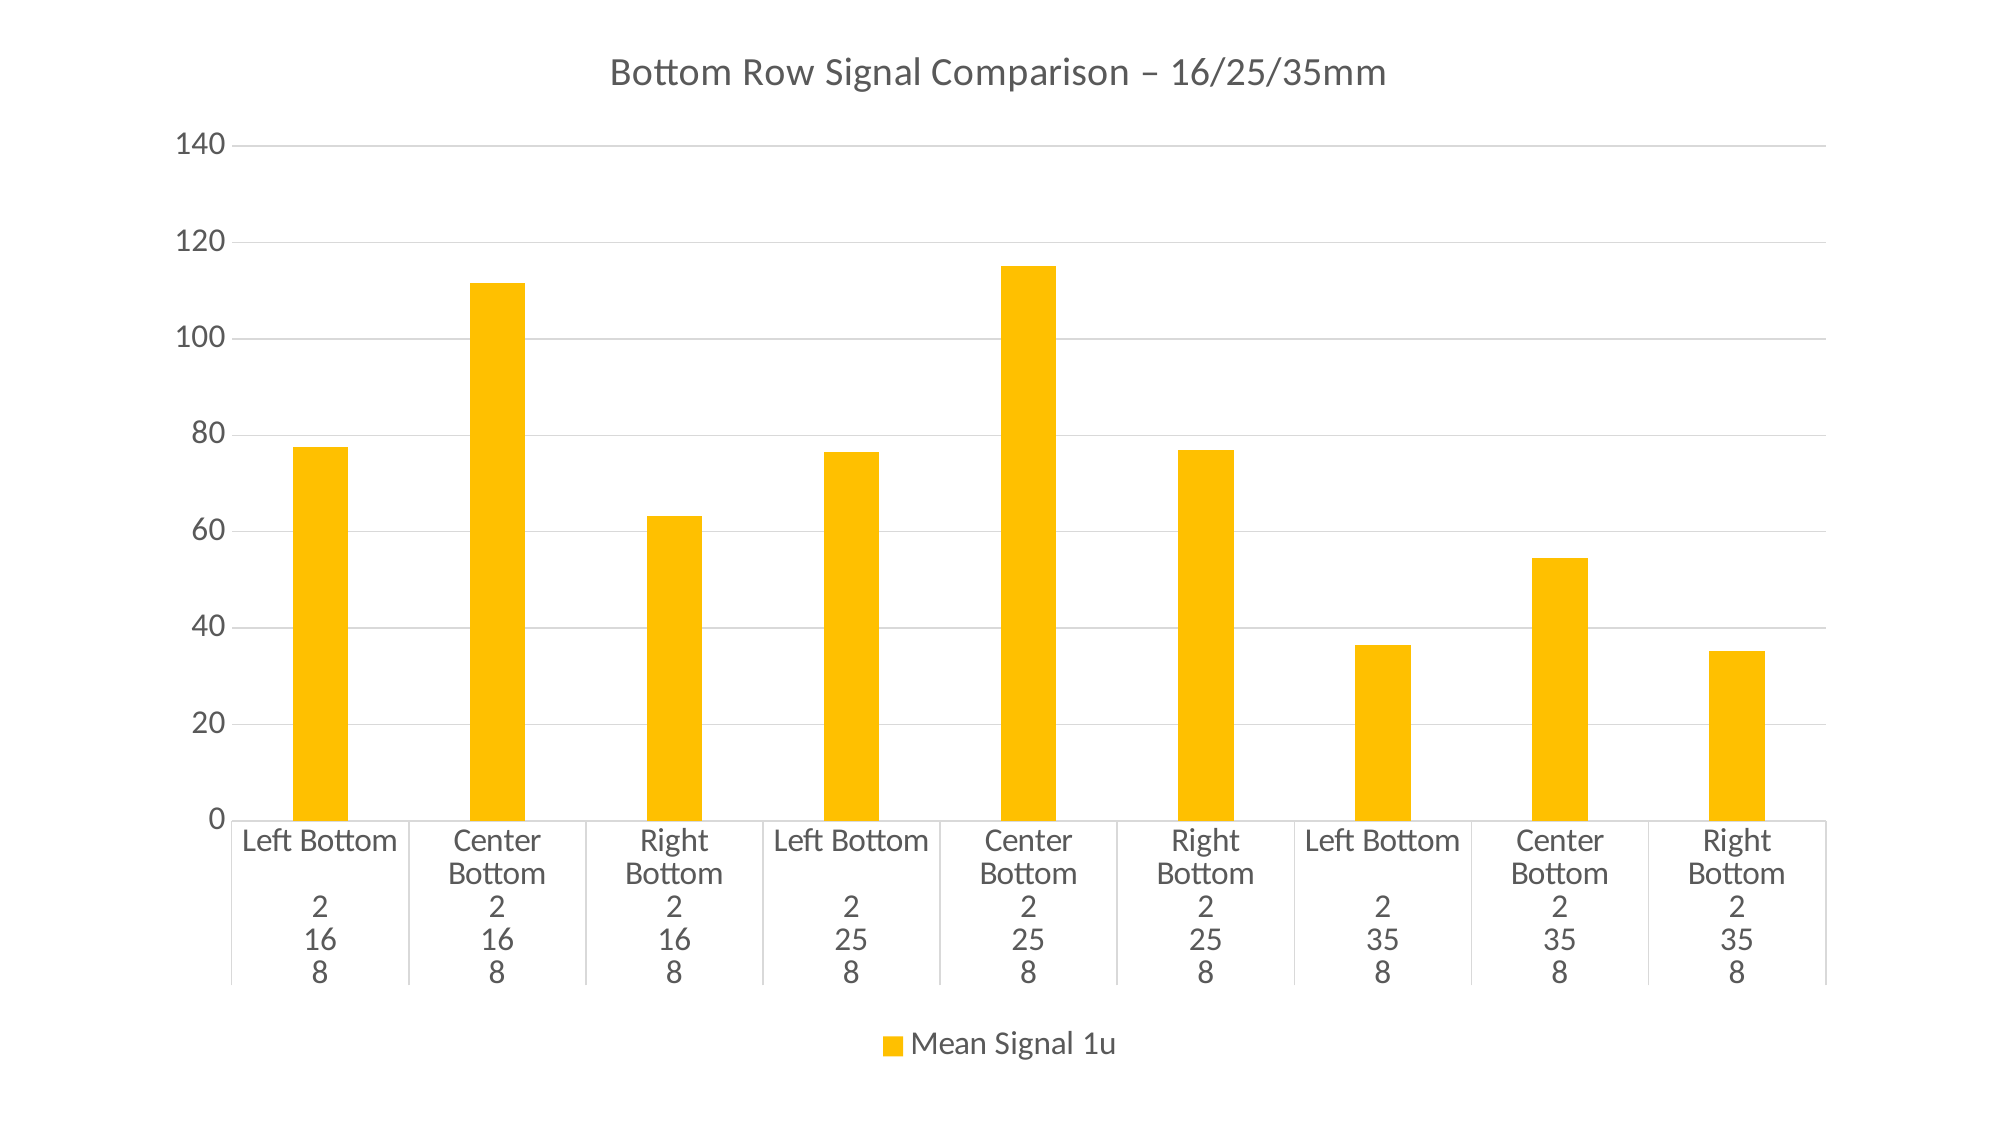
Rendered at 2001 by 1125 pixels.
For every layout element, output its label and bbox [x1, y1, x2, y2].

chart [139, 13, 1861, 1070]
